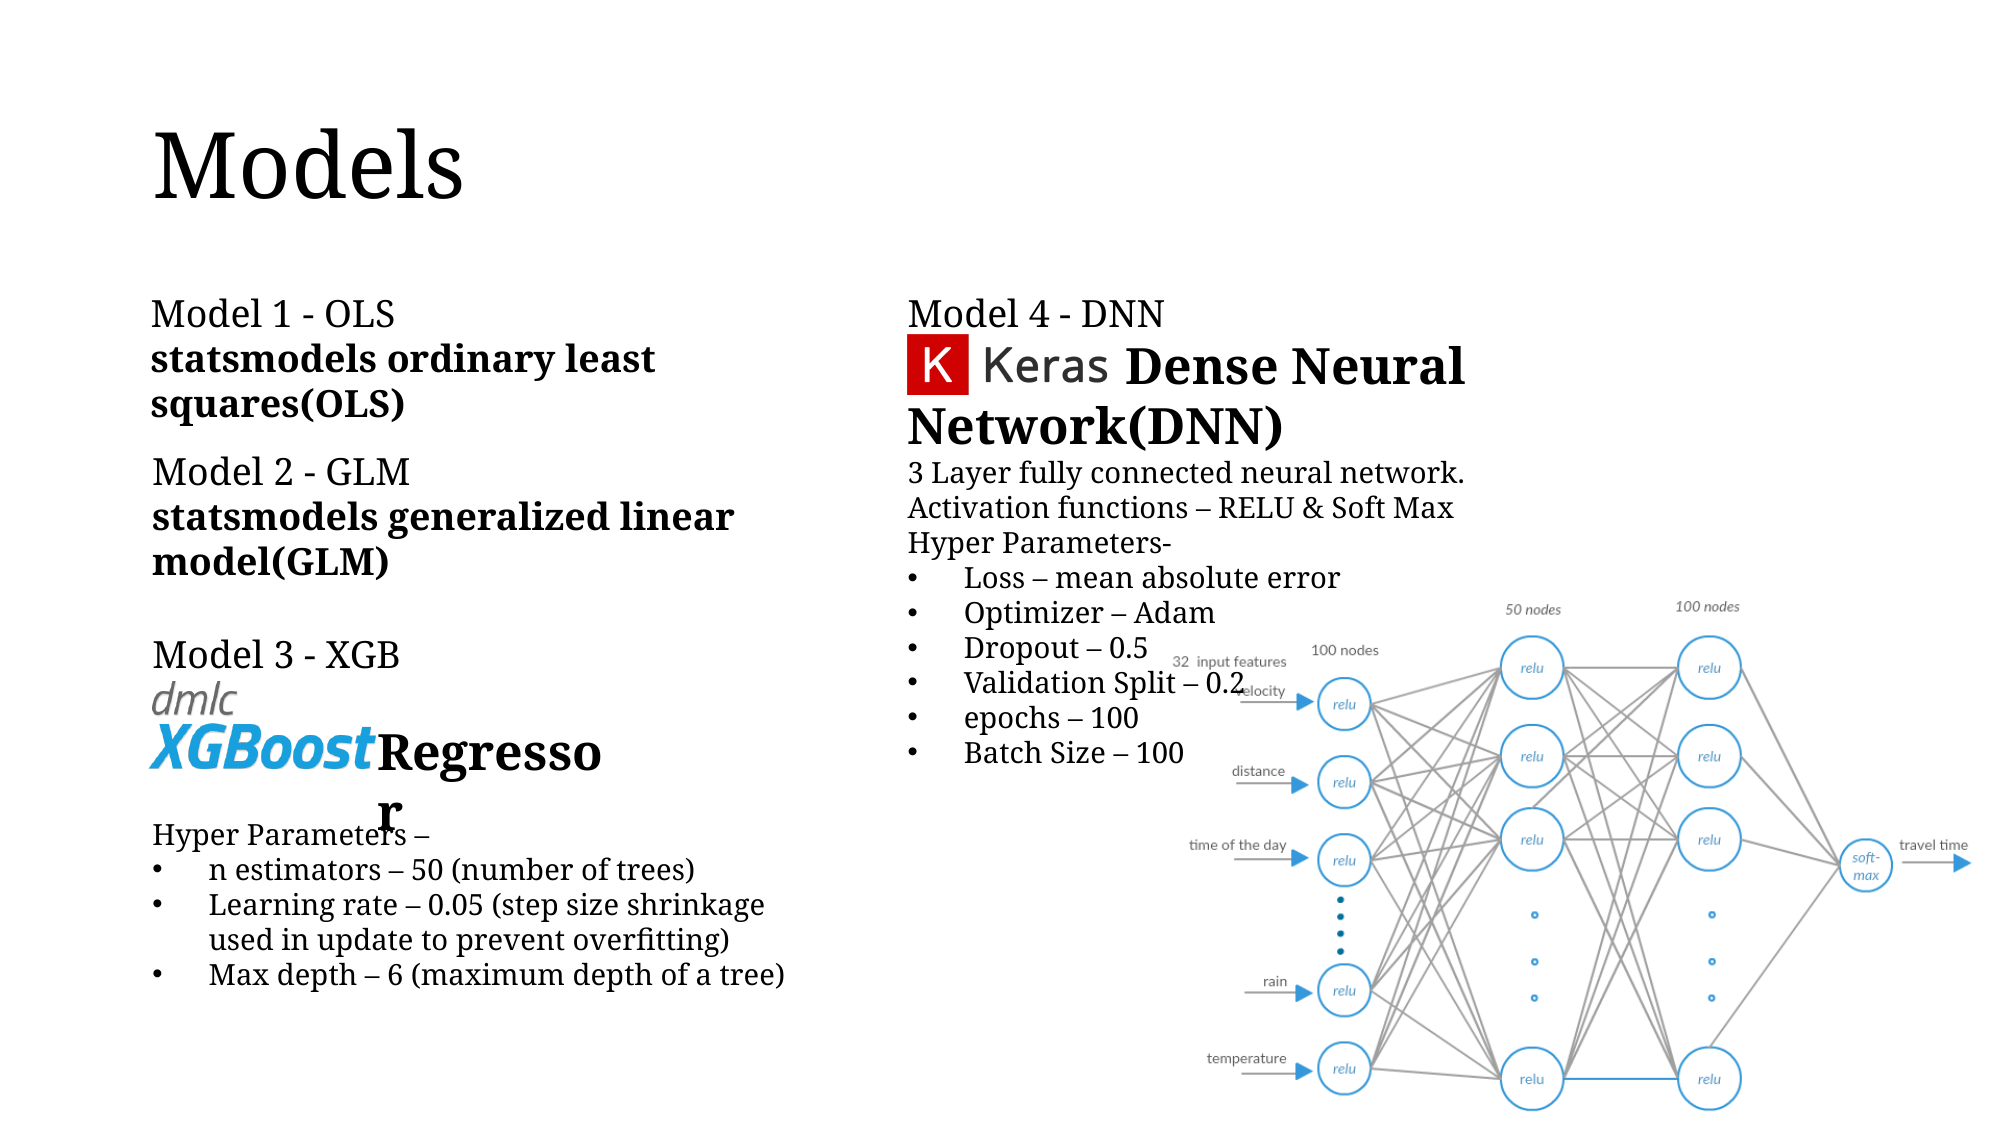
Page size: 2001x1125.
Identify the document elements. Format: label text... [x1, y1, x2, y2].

text_box Hyper Parameters – n estimators – 50 (number of trees) Learning rate – 0.05 (step size shrinkage used in update to prevent overfitting) Max depth – 6 (maximum depth of a tree) [137, 809, 821, 999]
text_box Model 3 - XGB [137, 623, 478, 684]
text_box Regressor [362, 712, 625, 809]
title Models [137, 59, 1863, 278]
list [1109, 540, 1980, 1111]
text_box Model 4 - DNN Dense Neural Network(DNN) 3 Layer fully connected neural network. Activation functions – RELU & Soft Max Hyper Parameters- Loss – mean absolute error Optimizer – Adam Dropout – 0.5 Validation Split – 0.2 epochs – 100 Batch Size – 100 [892, 282, 1806, 822]
picture [906, 333, 1122, 396]
picture [148, 681, 377, 770]
text_box Model 2 - GLM statsmodels generalized linear model(GLM) [137, 440, 873, 590]
text_box Model 1 - OLS statsmodels ordinary least squares(OLS) [135, 282, 819, 432]
